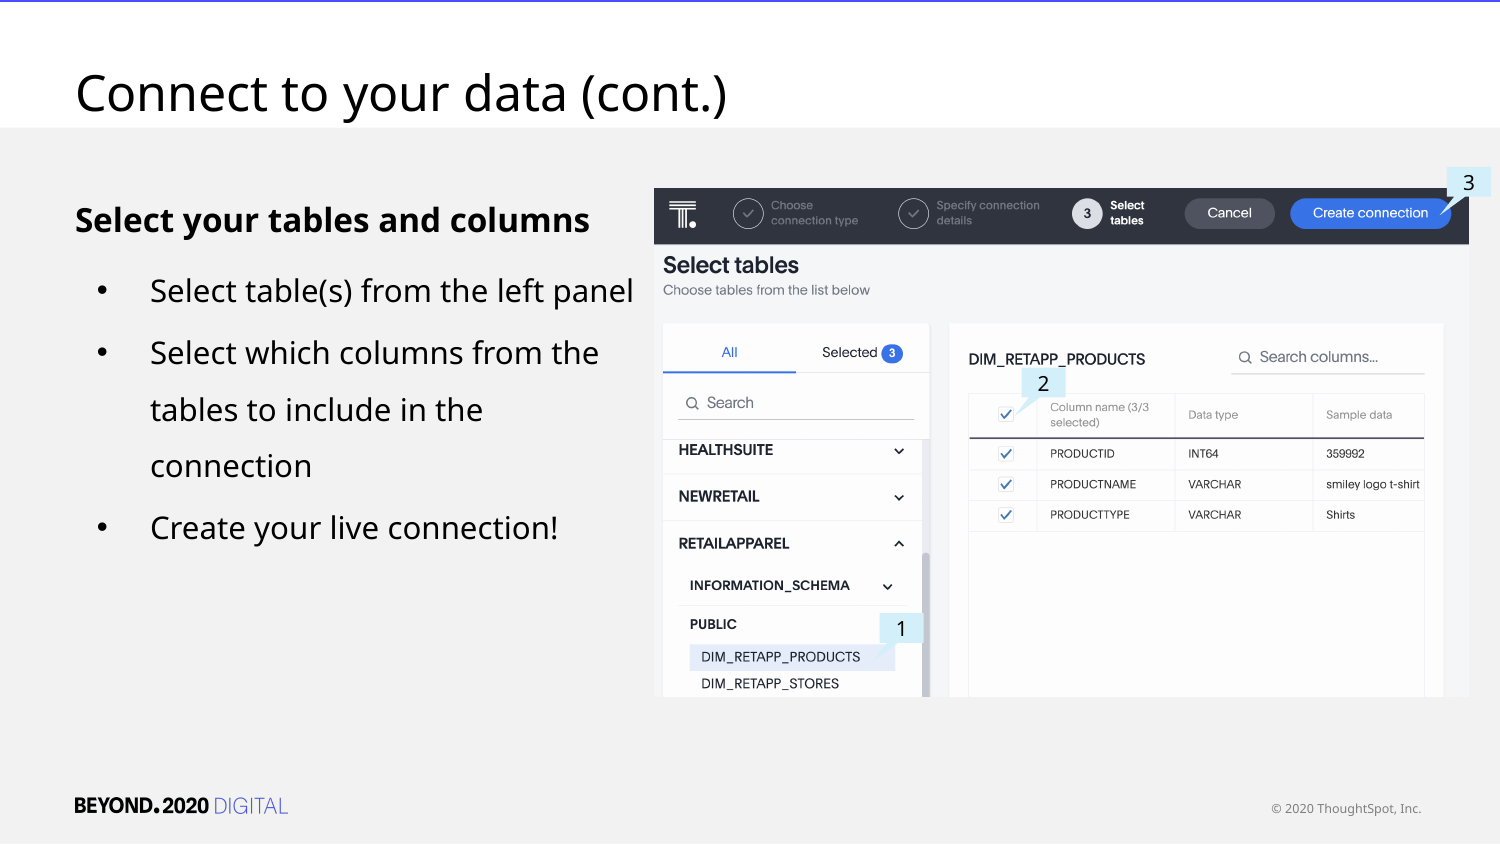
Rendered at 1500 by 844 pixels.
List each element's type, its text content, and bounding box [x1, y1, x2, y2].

title Connect to your data (cont.) [75, 45, 1425, 124]
text_box 3 [1446, 166, 1491, 197]
picture [653, 187, 1470, 697]
picture [75, 797, 288, 814]
list Select table(s) from the left panel Select which columns from the tables to include in the connection Create your live connection! [75, 245, 647, 732]
list Select your tables and columns [75, 167, 738, 246]
